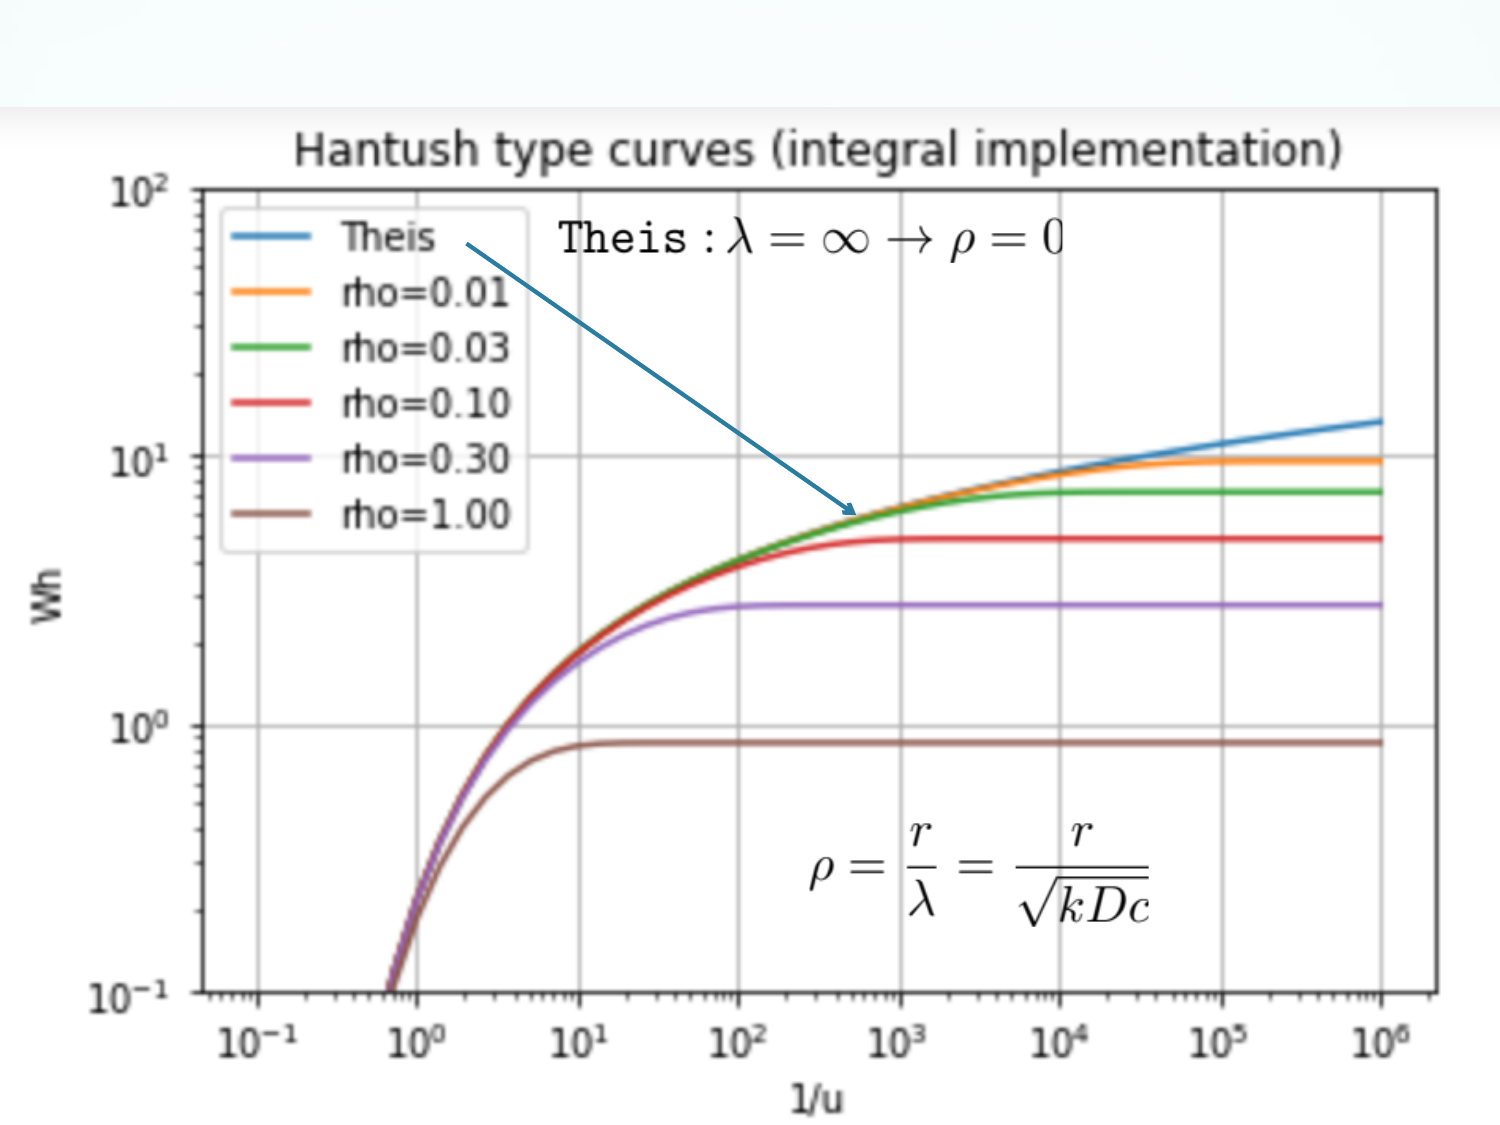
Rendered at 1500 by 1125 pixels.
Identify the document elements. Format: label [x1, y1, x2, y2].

text_box [465, 243, 857, 516]
picture [0, 107, 1500, 1125]
